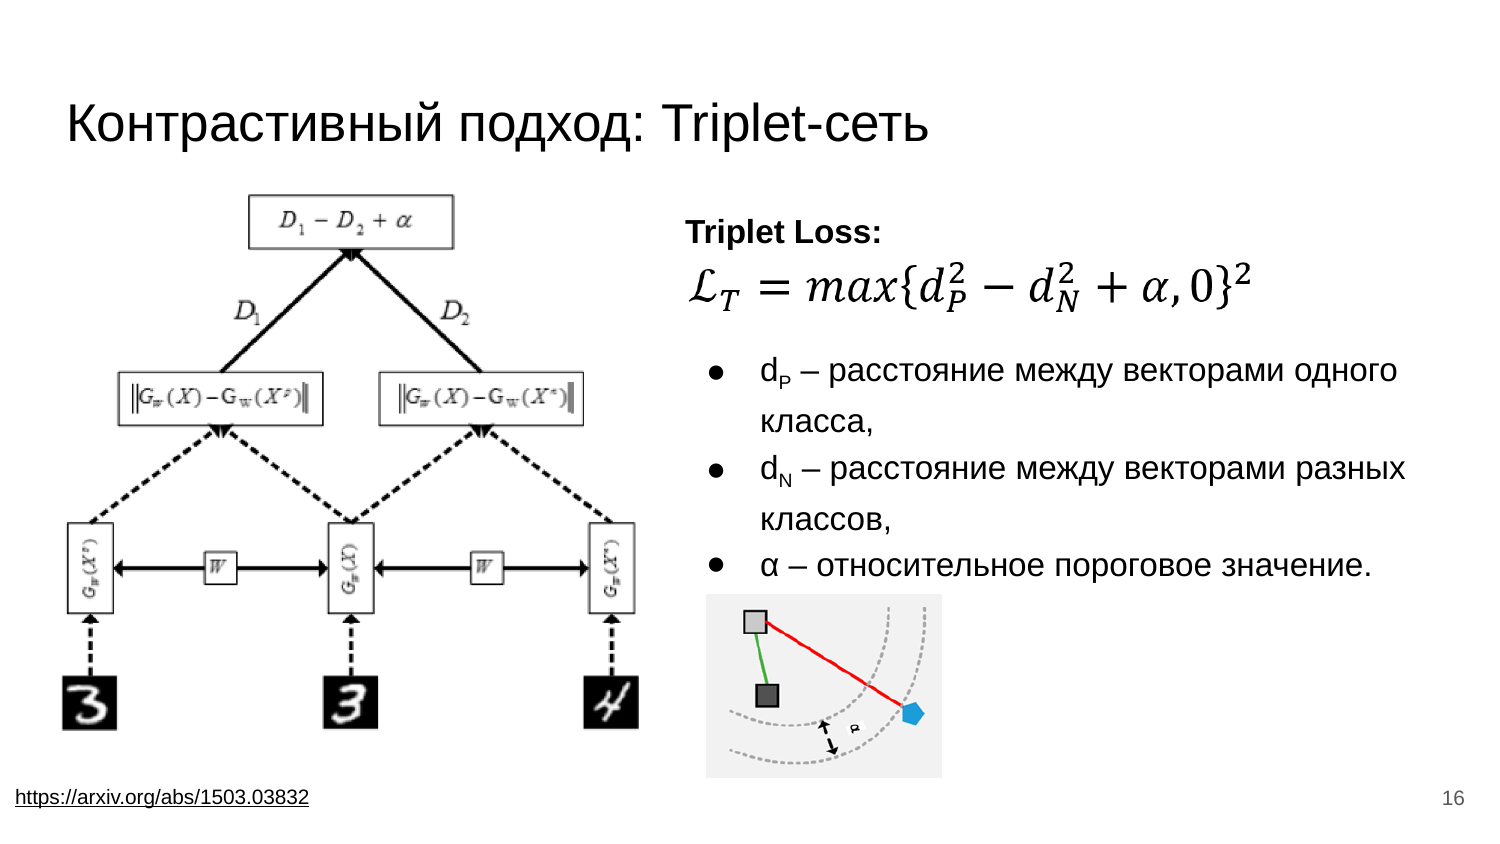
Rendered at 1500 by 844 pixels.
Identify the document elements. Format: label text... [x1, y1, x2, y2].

list Triplet Loss: dP – расстояние между векторами одного класса, dN – расстояние между векторами разных классов, α – относительное пороговое значение. [670, 189, 1449, 750]
slide_number ‹#› [1389, 764, 1480, 830]
picture [50, 188, 658, 750]
title Контрастивный подход: Triplet-сеть [51, 72, 1449, 167]
picture [681, 256, 1259, 322]
picture [706, 594, 942, 778]
text_box https://arxiv.org/abs/1503.03832 [0, 771, 493, 822]
